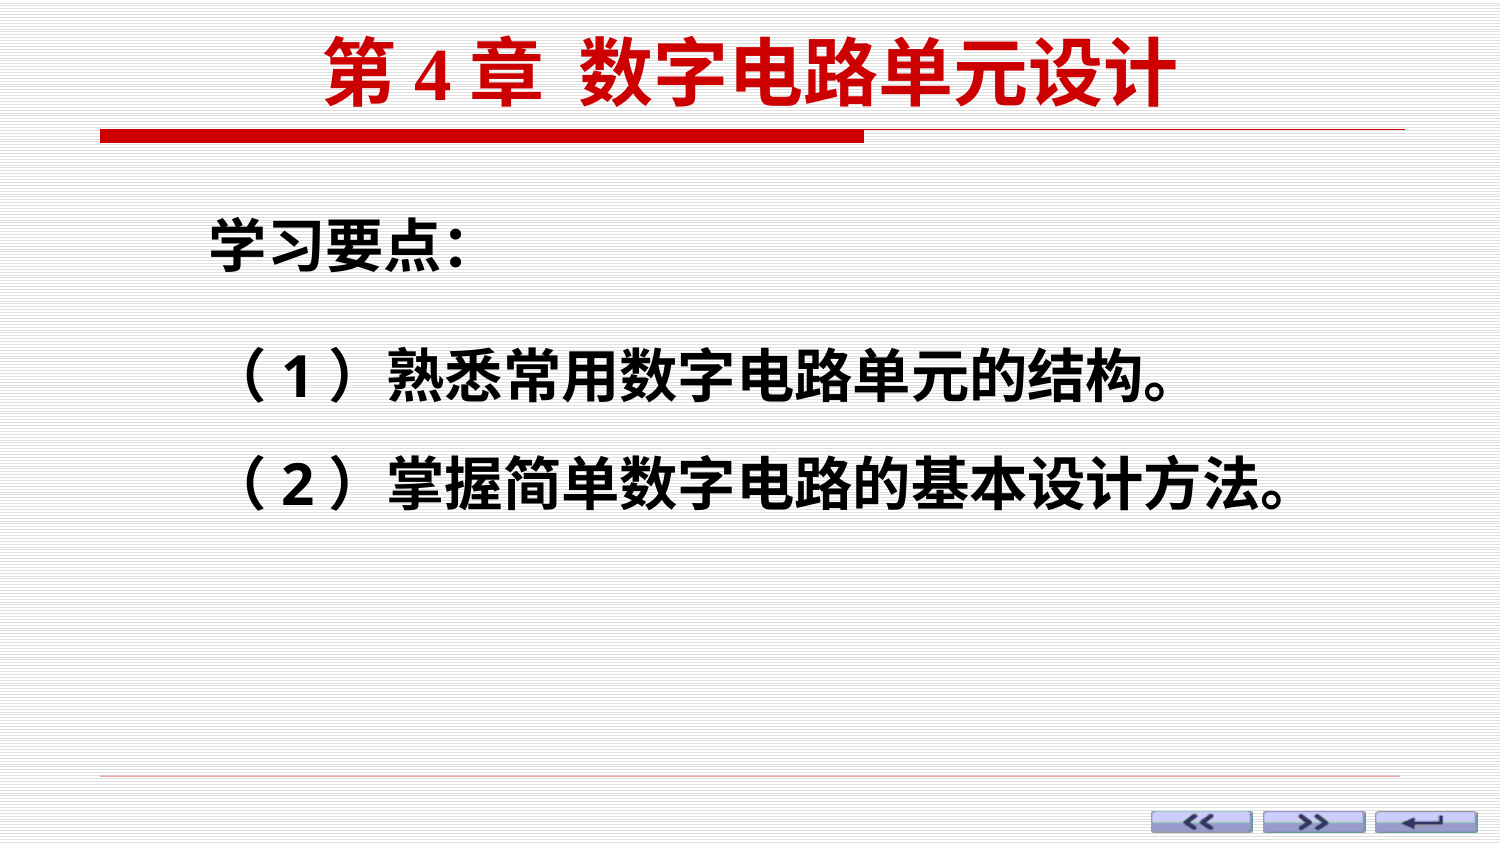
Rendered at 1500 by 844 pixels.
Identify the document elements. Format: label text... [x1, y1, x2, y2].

text_box 学习要点： （1）熟悉常用数字电路单元的结构。 （2）掌握简单数字电路的基本设计方法。 [152, 196, 1348, 530]
picture [1375, 811, 1478, 833]
picture [1151, 811, 1253, 833]
text_box 第4章 数字电路单元设计 [88, 0, 1412, 141]
picture [1263, 811, 1366, 833]
